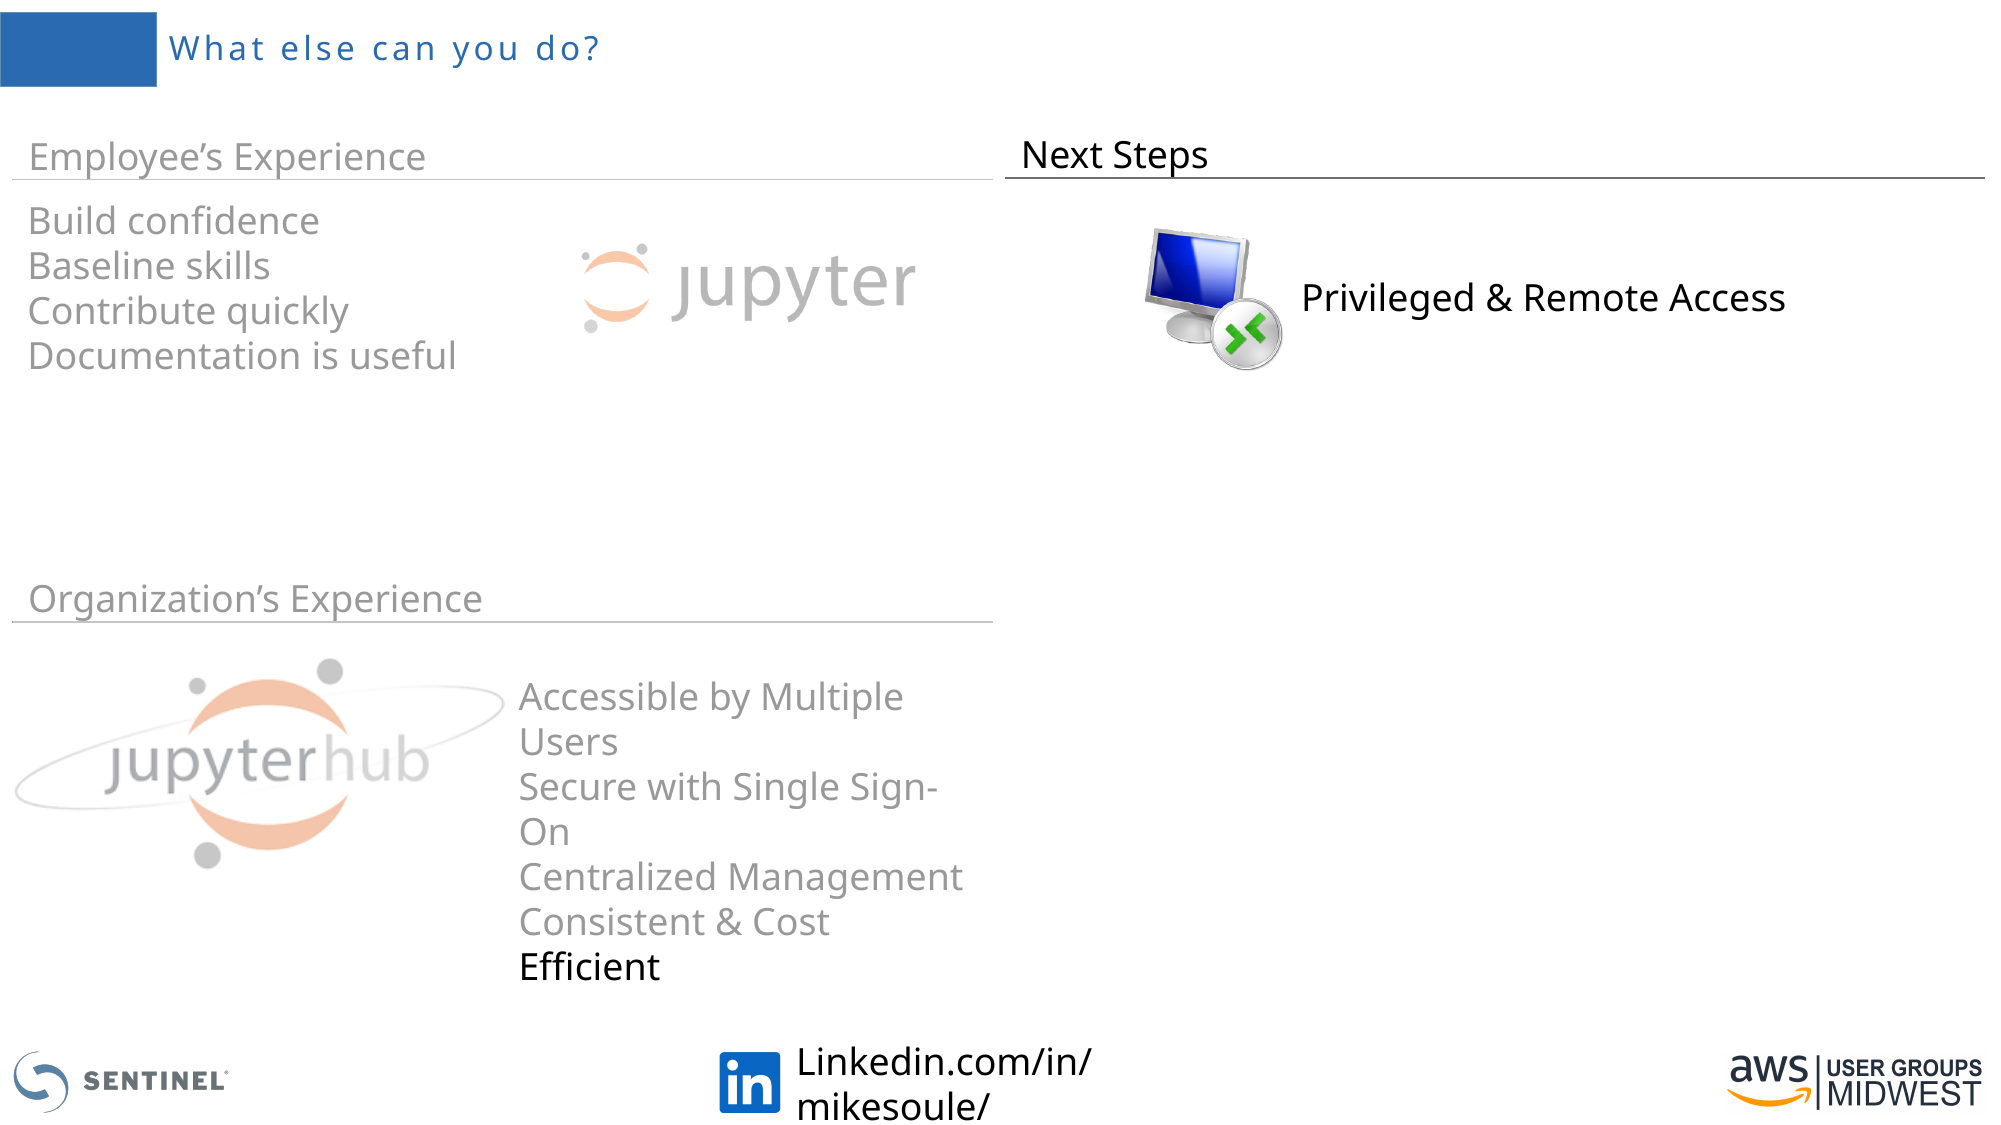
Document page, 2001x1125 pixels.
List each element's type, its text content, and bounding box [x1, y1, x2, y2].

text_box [12, 573, 994, 623]
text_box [1133, 221, 1858, 372]
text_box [1004, 128, 1987, 178]
title What else can you do? [168, 12, 1649, 87]
picture [581, 243, 916, 334]
picture [1, 13, 156, 86]
text_box Accessible by Multiple Users Secure with Single Sign-On Centralized Management Consistent & Cost Efficient [503, 947, 995, 995]
text_box [11, 99, 1001, 947]
picture [14, 658, 505, 870]
picture [716, 1051, 782, 1114]
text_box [12, 130, 994, 180]
picture [13, 1051, 229, 1113]
picture [1722, 1051, 1988, 1114]
